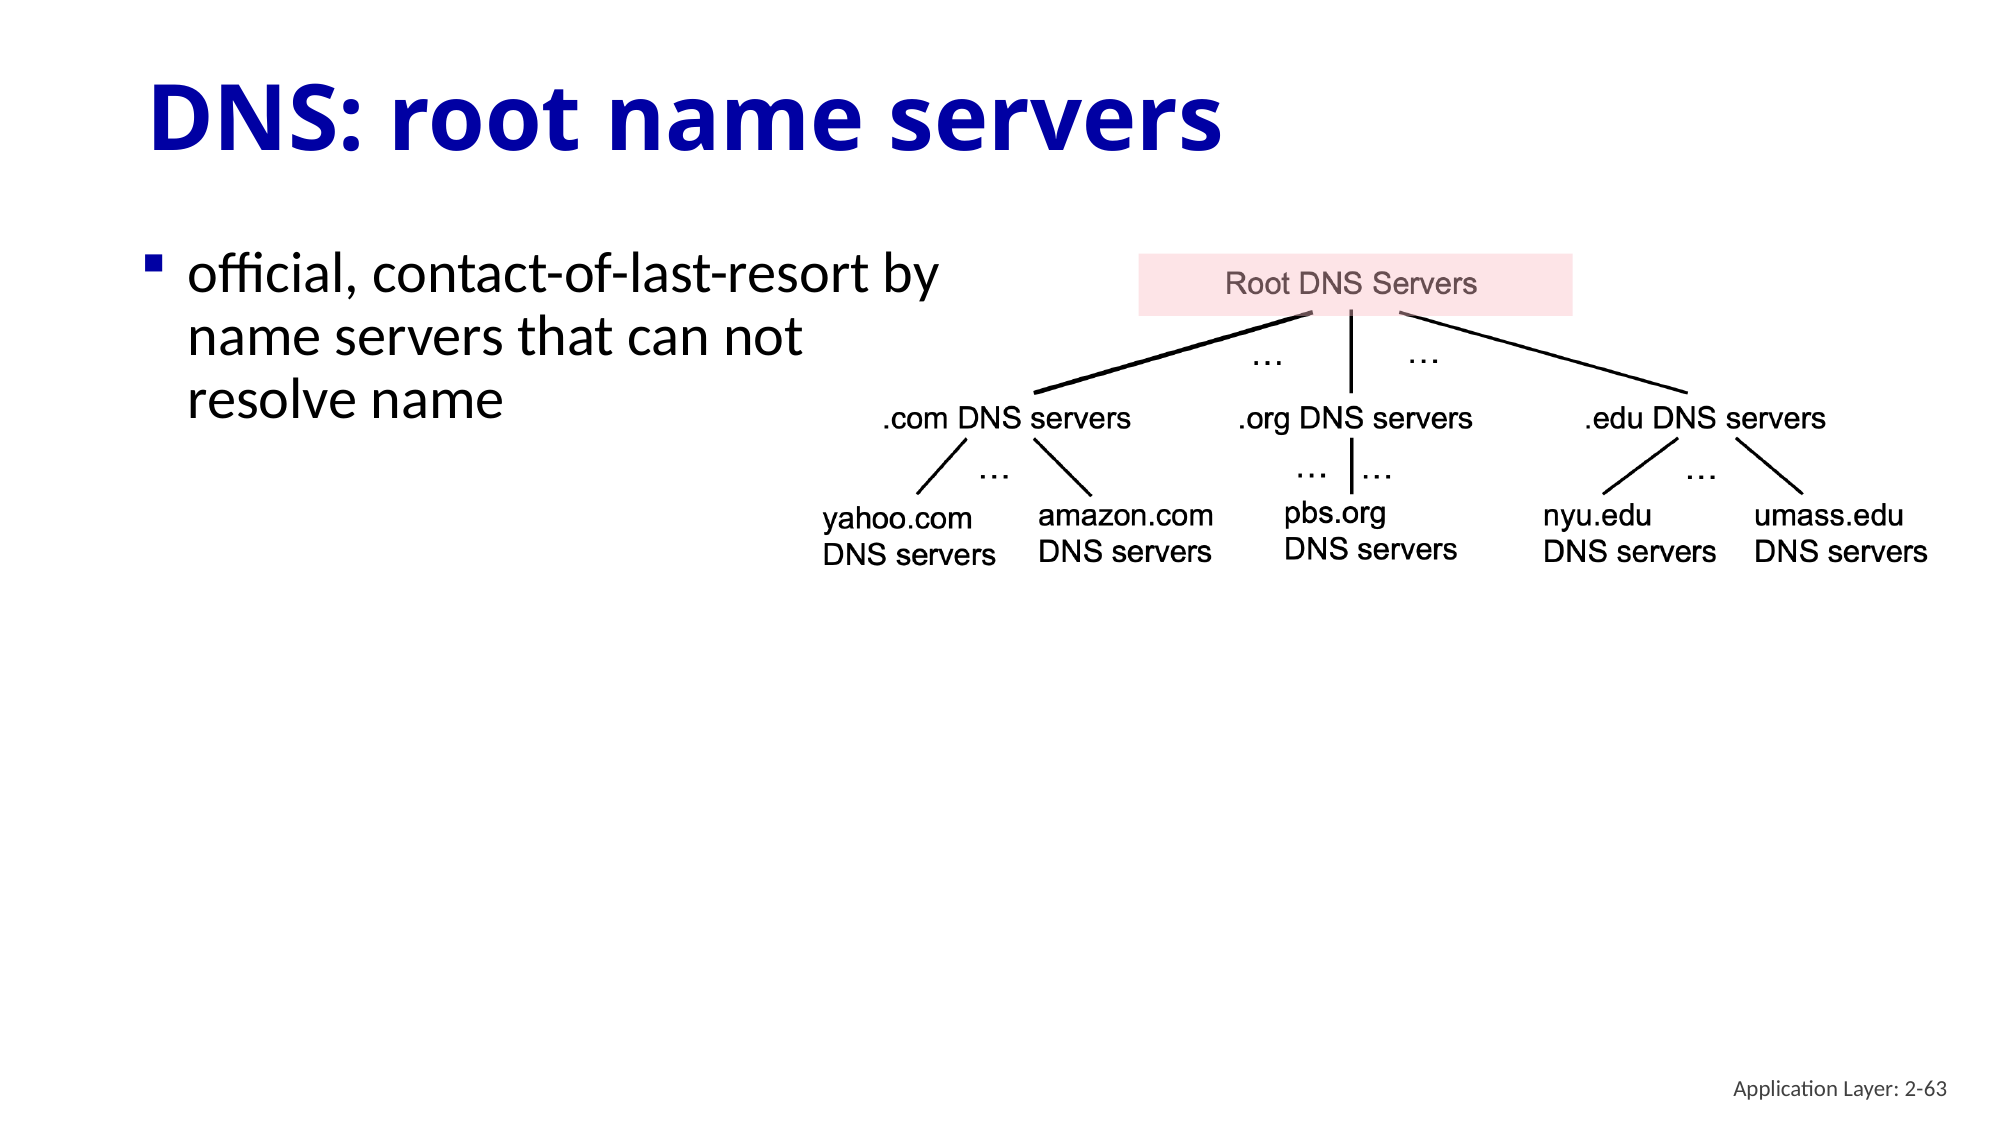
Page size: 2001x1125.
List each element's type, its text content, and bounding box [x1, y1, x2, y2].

title DNS: root name servers [131, 47, 1856, 195]
picture [801, 250, 1970, 604]
text_box official, contact-of-last-resort by name servers that can not resolve name [106, 234, 1000, 638]
slide_number Application Layer: 2-63 [1512, 1056, 1963, 1117]
